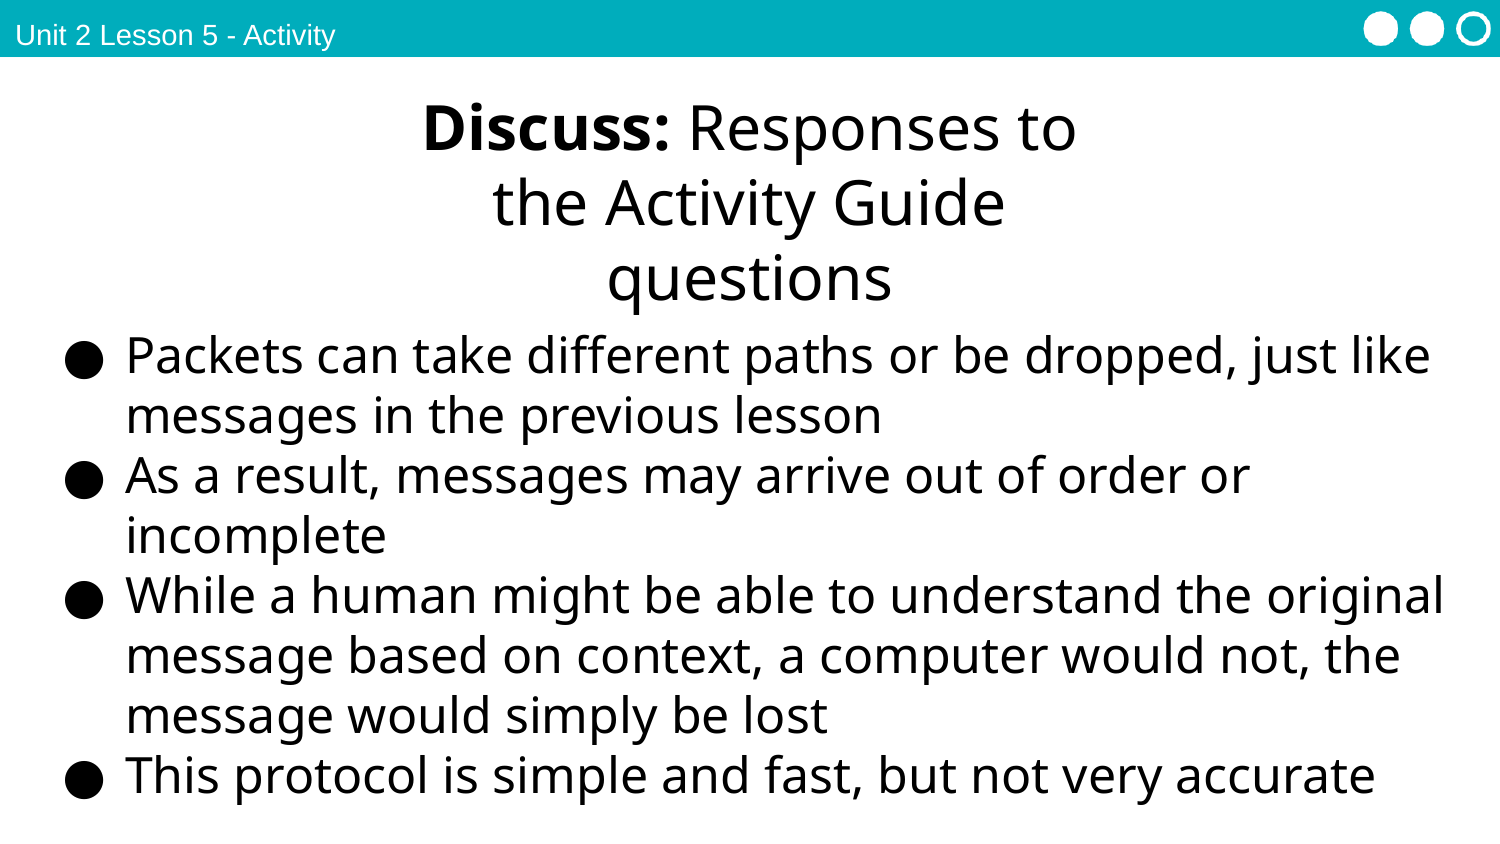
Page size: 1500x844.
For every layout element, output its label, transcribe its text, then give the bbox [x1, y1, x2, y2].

picture [0, 0, 1500, 844]
text_box Discuss: Responses to the Activity Guide questions [350, 73, 1150, 197]
text_box Packets can take different paths or be dropped, just like messages in the previous lesson As a result, messages may arrive out of order or incomplete While a human might be able to understand the original message based on context, a computer would not, the message would simply be lost This protocol is simple and fast, but not very accurate [34, 188, 1465, 794]
text_box Unit 2 Lesson 5 - Activity [0, 0, 750, 58]
